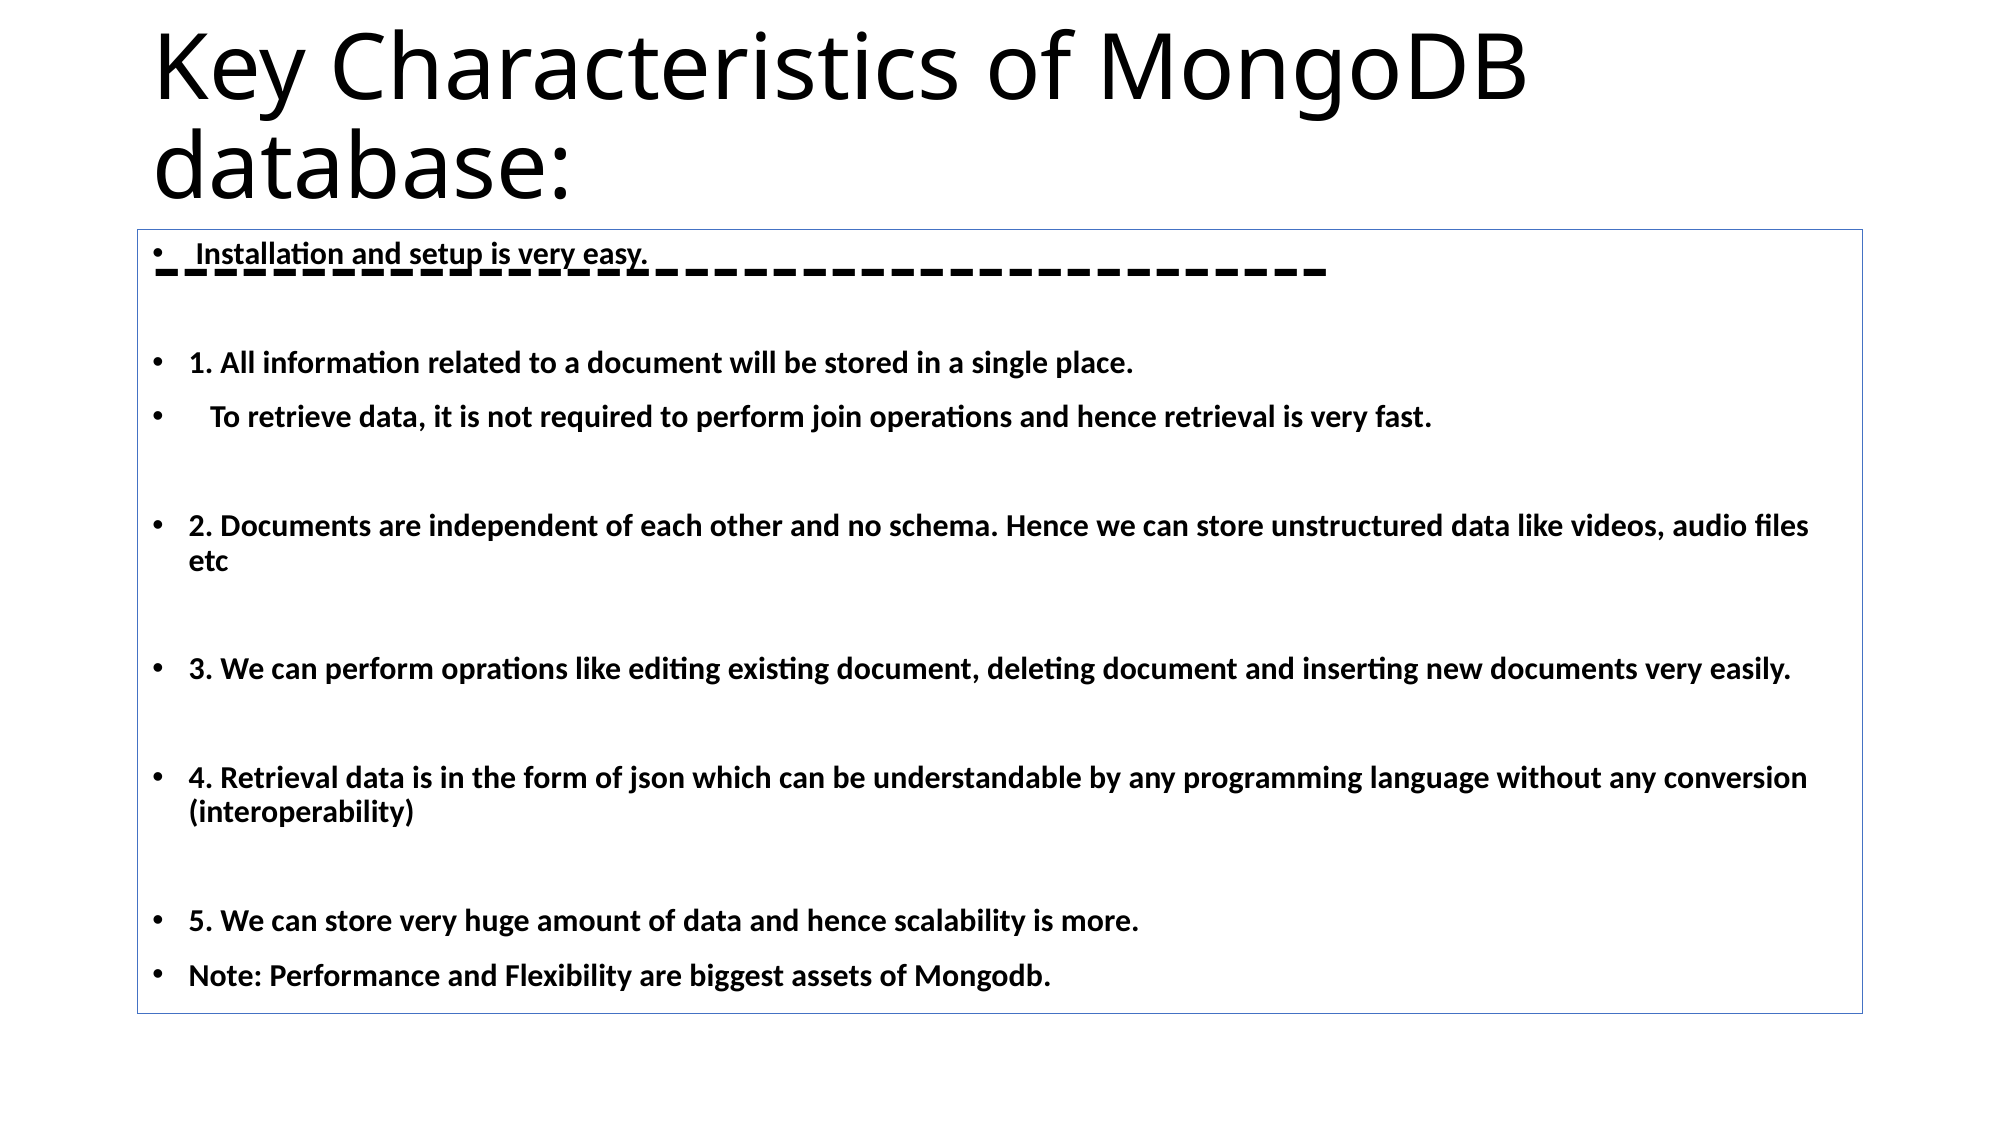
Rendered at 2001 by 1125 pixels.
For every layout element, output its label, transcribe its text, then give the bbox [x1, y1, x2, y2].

list Installation and setup is very easy. 1. All information related to a document will be stored in a single place. To retrieve data, it is not required to perform join operations and hence retrieval is very fast. 2. Documents are independent of each other and no schema. Hence we can store unstructured data like videos, audio files etc 3. We can perform oprations like editing existing document, deleting document and inserting new documents very easily. 4. Retrieval data is in the form of json which can be understandable by any programming language without any conversion (interoperability) 5. We can store very huge amount of data and hence scalability is more. Note: Performance and Flexibility are biggest assets of Mongodb. [137, 229, 1863, 1014]
title Key Characteristics of MongoDB database: ---------------------------------------- [137, 59, 1863, 229]
